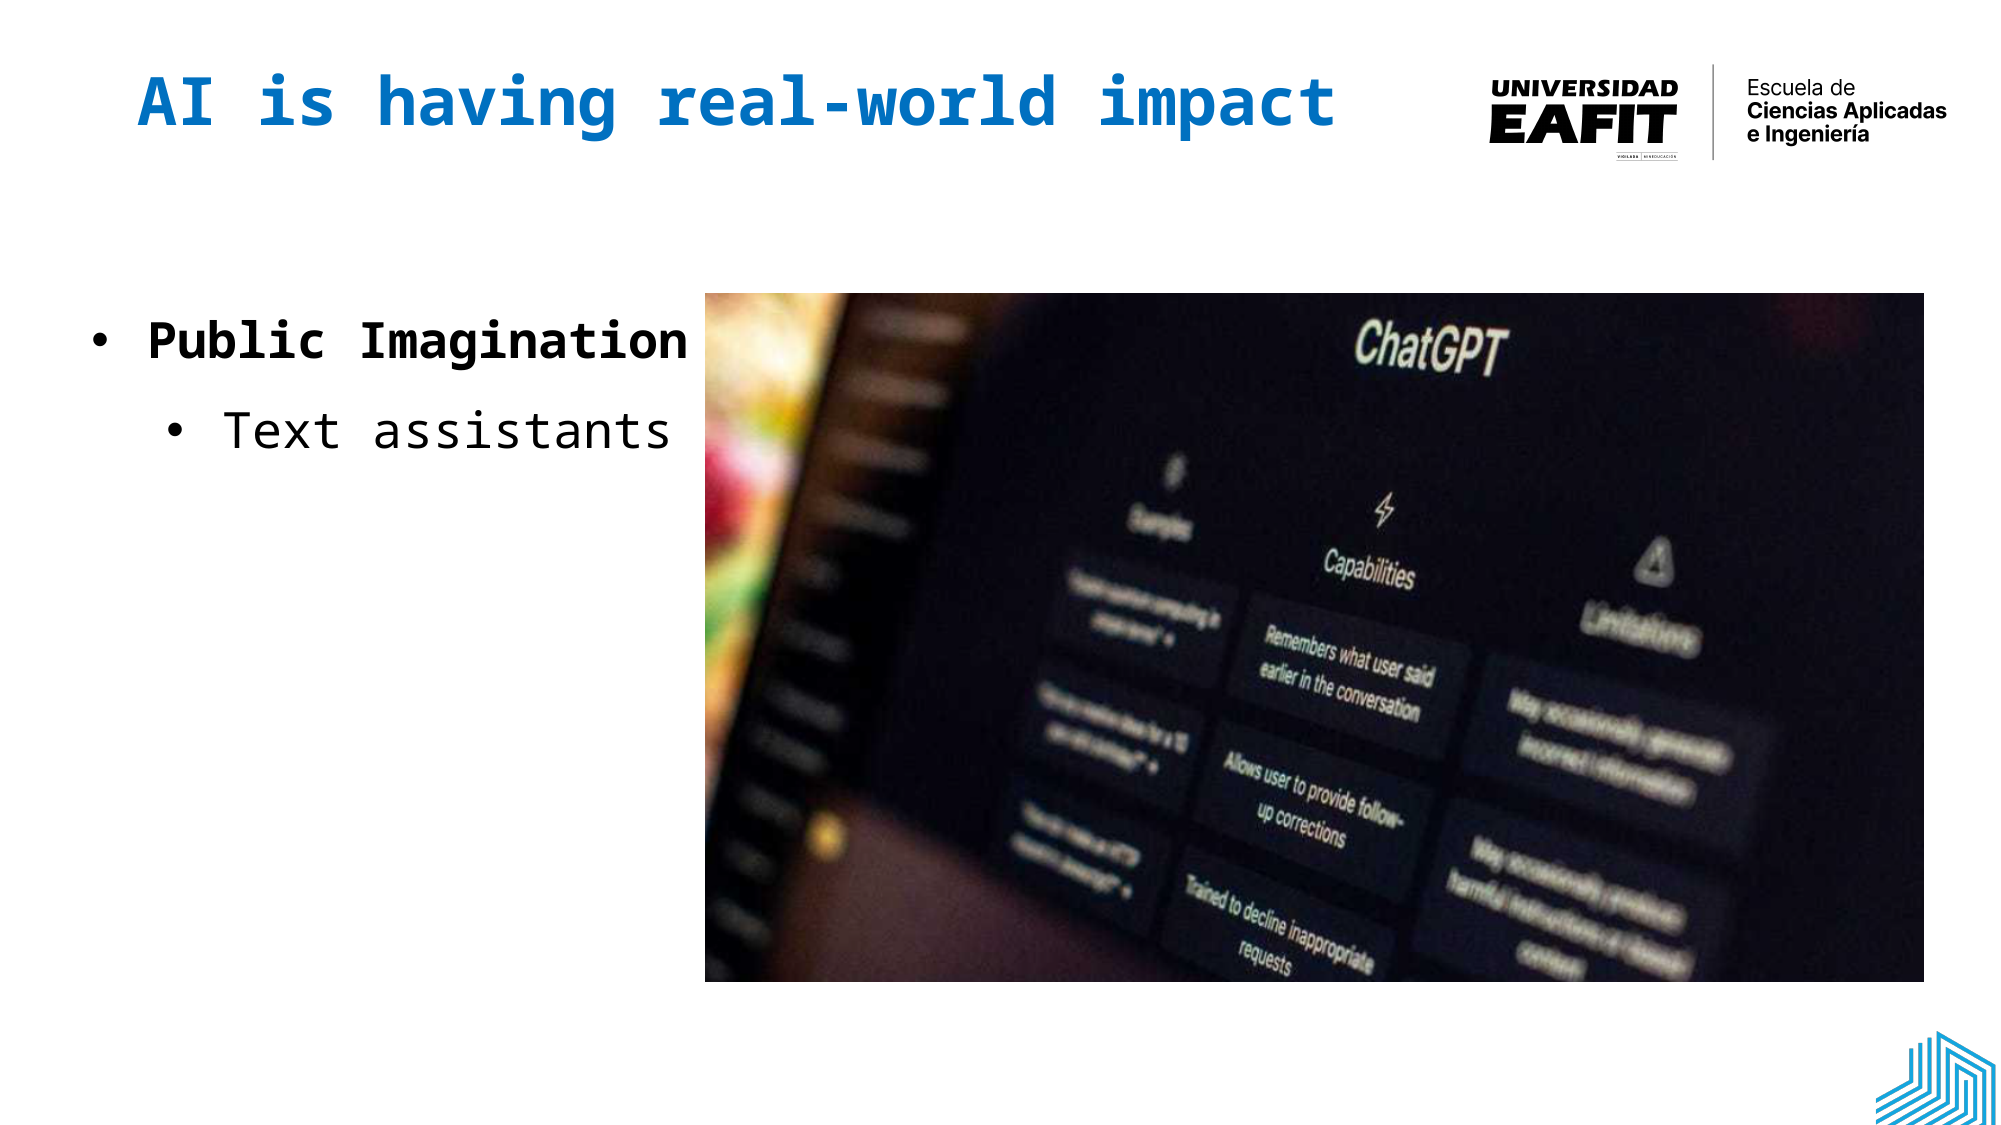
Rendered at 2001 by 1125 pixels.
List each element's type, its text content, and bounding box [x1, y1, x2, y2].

picture [705, 293, 1924, 982]
picture [1430, 33, 2000, 192]
text_box Public Imagination Text assistants [76, 211, 1507, 512]
text_box AI is having real-world impact [122, 60, 1451, 211]
picture [1873, 1025, 2000, 1125]
